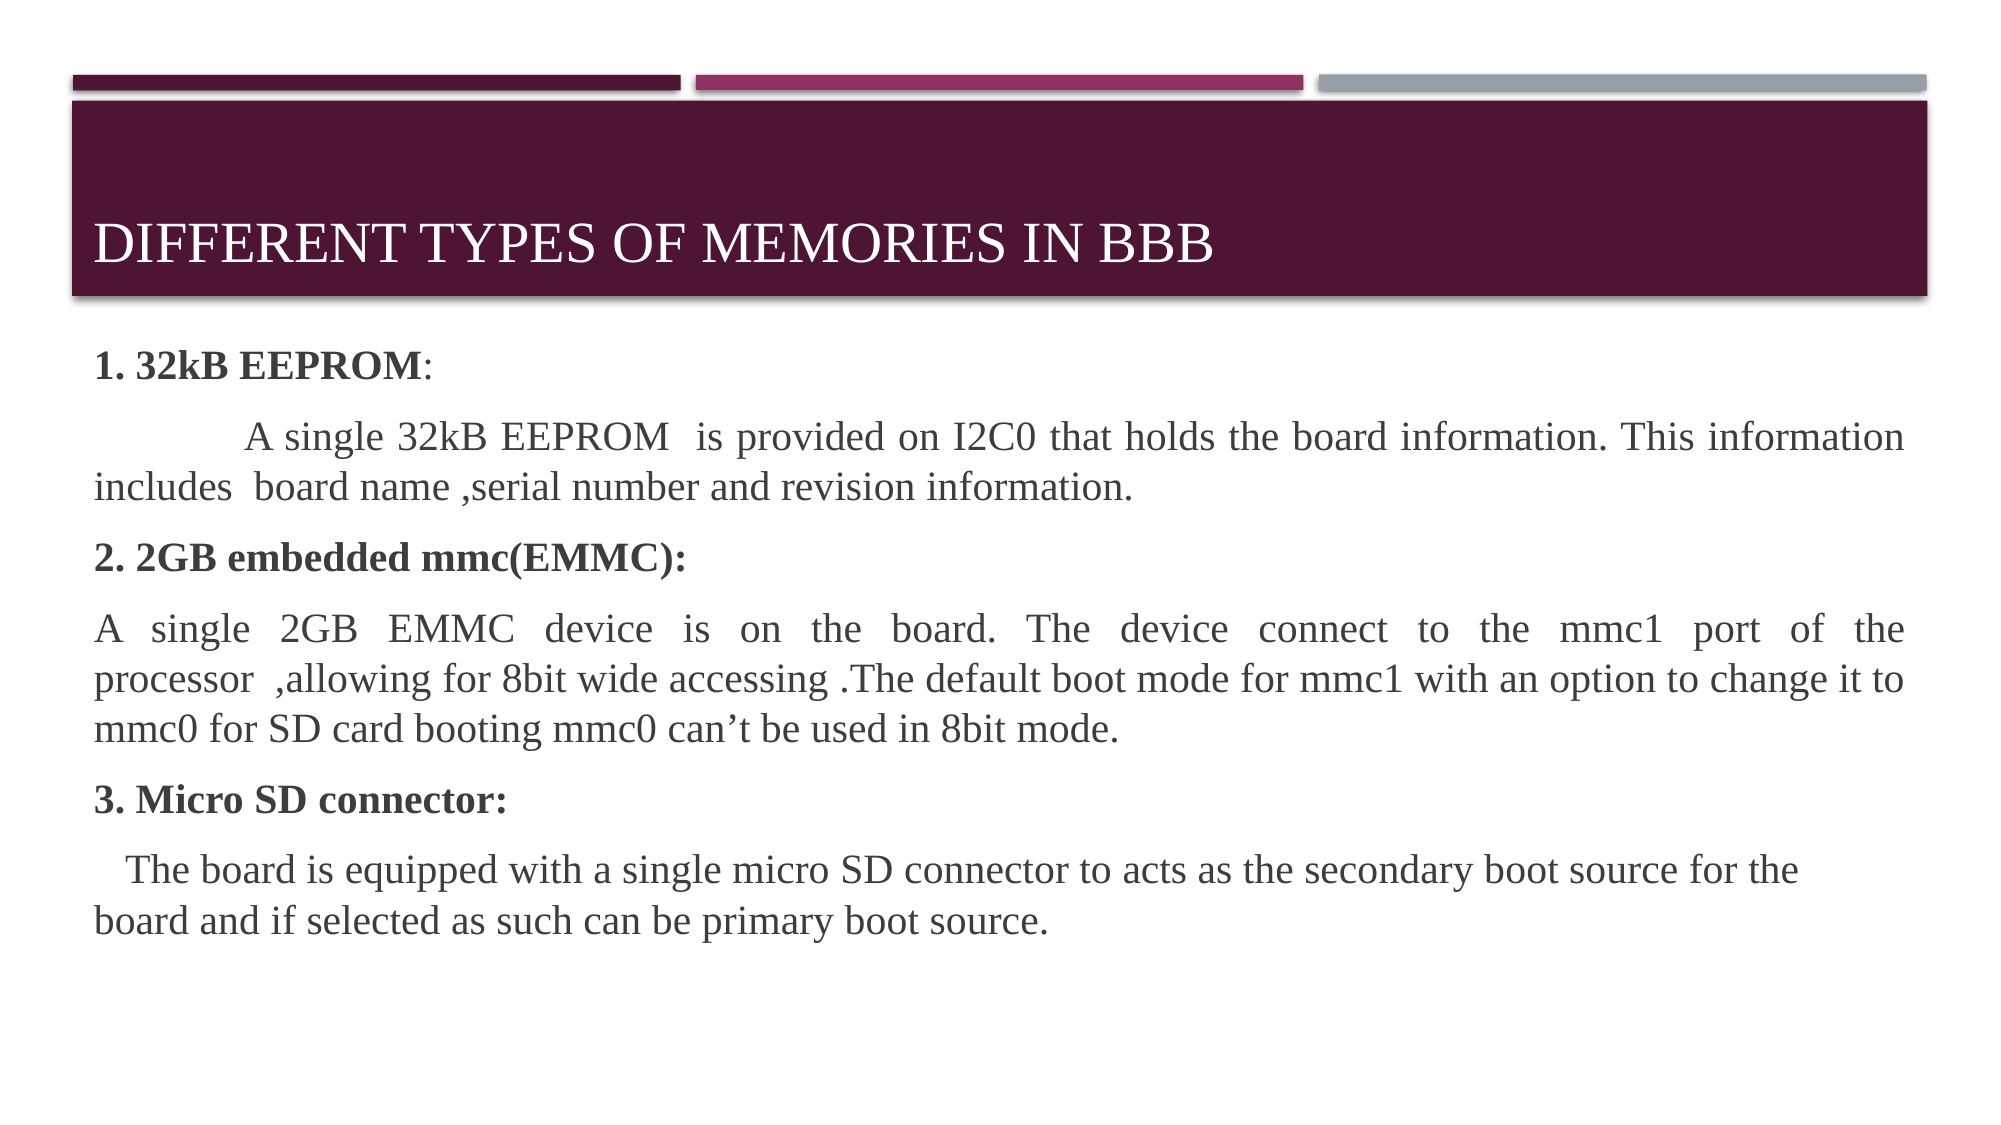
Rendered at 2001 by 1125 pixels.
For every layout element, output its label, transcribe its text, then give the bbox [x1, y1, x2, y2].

list 1. 32kB EEPROM: A single 32kB EEPROM is provided on I2C0 that holds the board information. This information includes board name ,serial number and revision information. 2. 2GB embedded mmc(EMMC): A single 2GB EMMC device is on the board. The device connect to the mmc1 port of the processor ,allowing for 8bit wide accessing .The default boot mode for mmc1 with an option to change it to mmc0 for SD card booting mmc0 can’t be used in 8bit mode. 3. Micro SD connector: The board is equipped with a single micro SD connector to acts as the secondary boot source for the board and if selected as such can be primary boot source. [78, 331, 1922, 949]
title Different types of memories in bbb [78, 172, 1905, 282]
